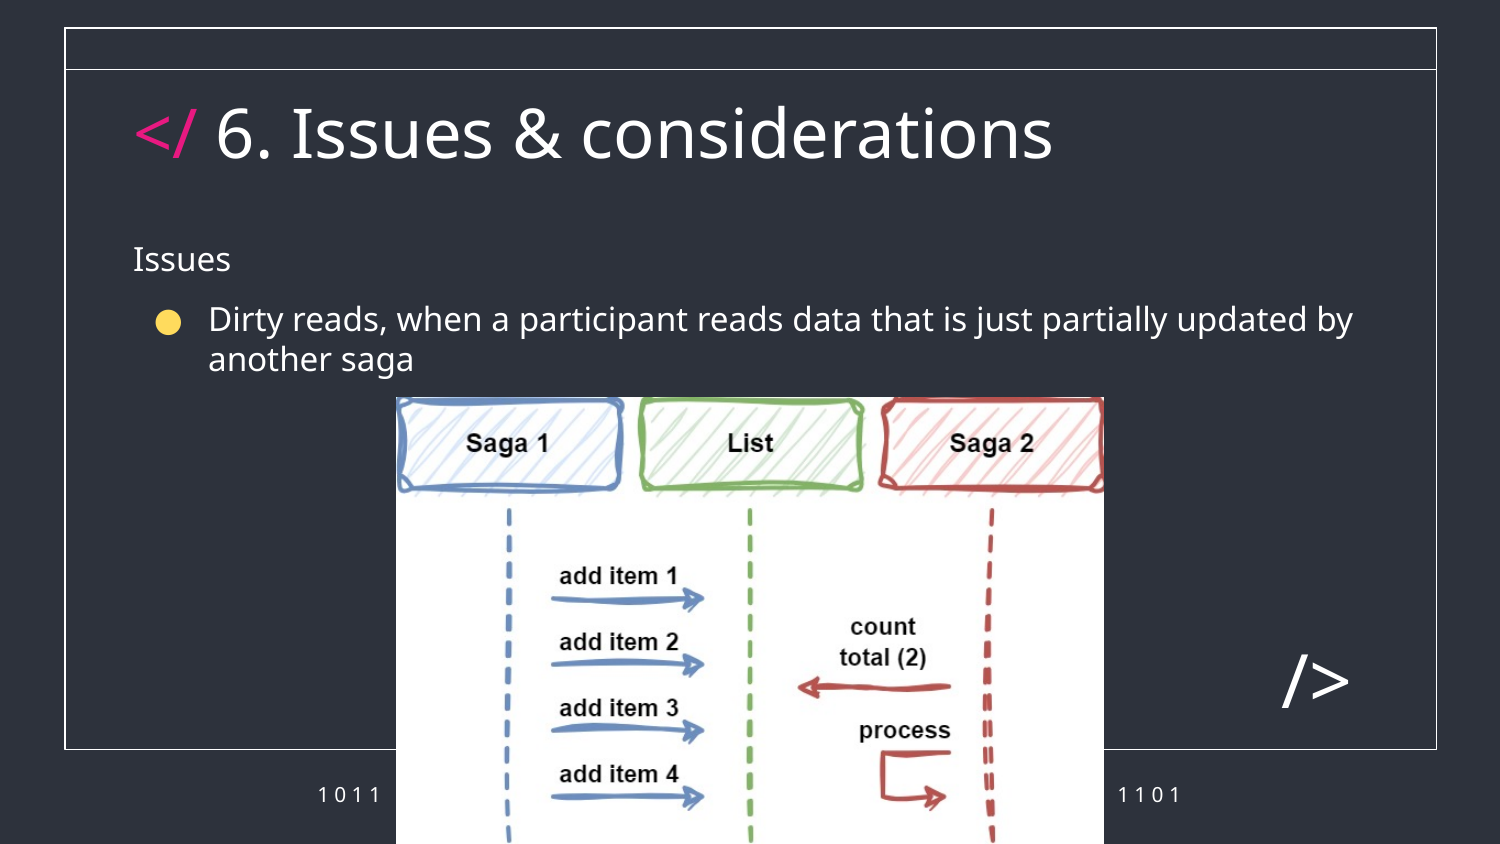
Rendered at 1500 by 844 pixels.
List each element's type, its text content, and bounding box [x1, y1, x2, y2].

text_box /> [1266, 634, 1382, 734]
title </ 6. Issues & considerations [118, 75, 1382, 170]
picture [395, 397, 1104, 844]
list Issues Dirty reads, when a participant reads data that is just partially updated by another saga [118, 222, 1382, 632]
